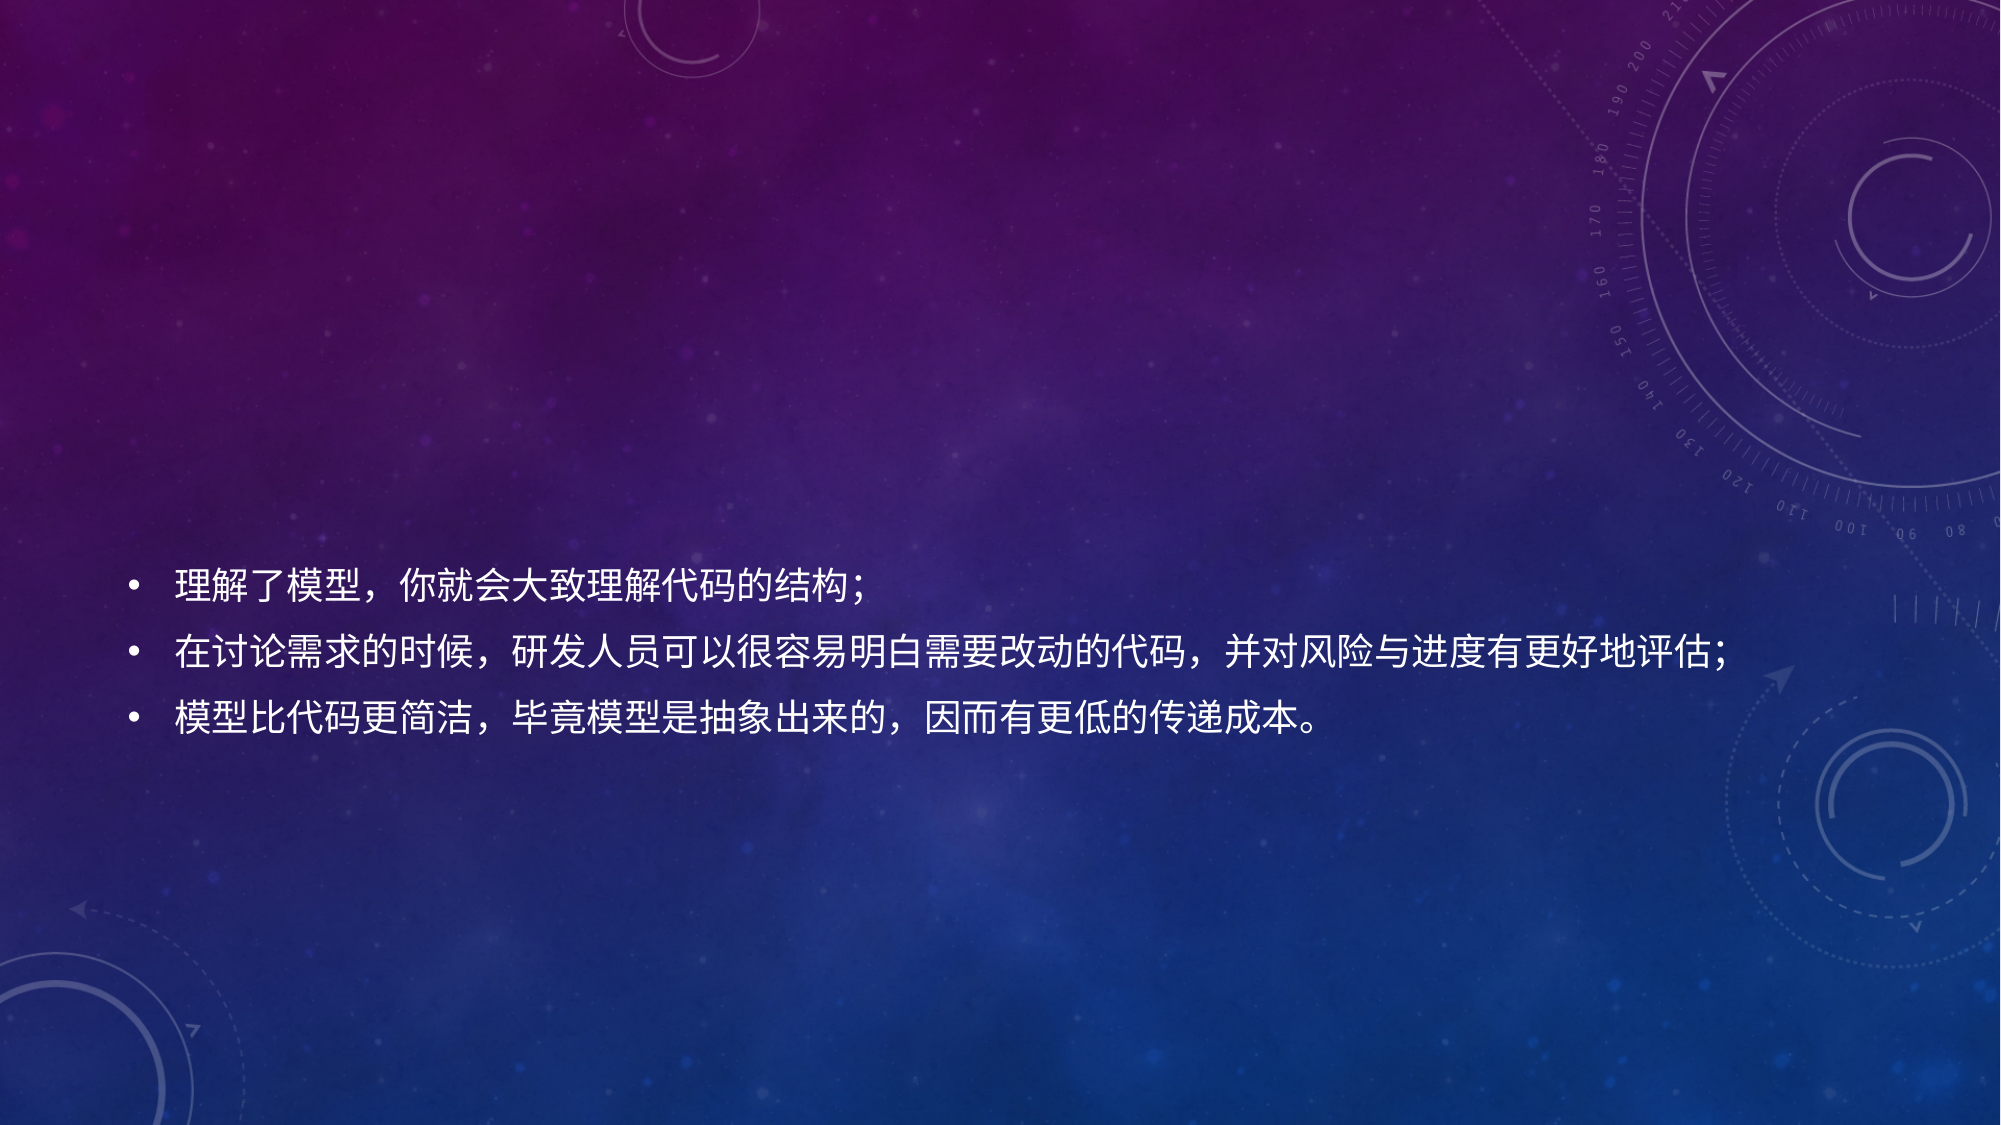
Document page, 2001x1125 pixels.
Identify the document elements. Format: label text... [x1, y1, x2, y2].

picture [0, 0, 2001, 1125]
list 理解了模型，你就会大致理解代码的结构； 在讨论需求的时候，研发人员可以很容易明白需要改动的代码，并对风险与进度有更好地评估； 模型比代码更简洁，毕竟模型是抽象出来的，因而有更低的传递成本。 [112, 351, 1775, 950]
